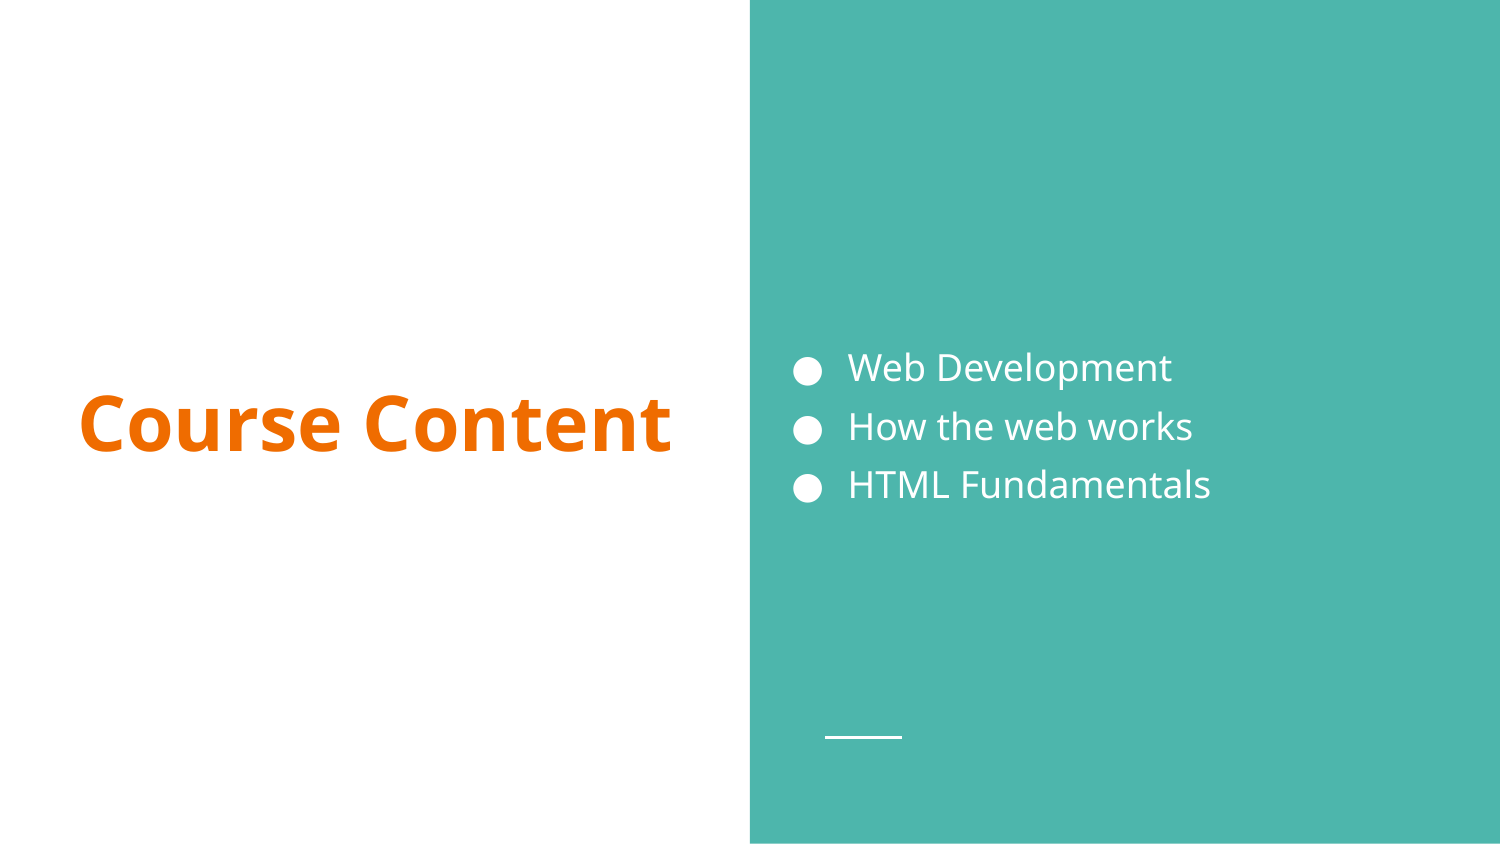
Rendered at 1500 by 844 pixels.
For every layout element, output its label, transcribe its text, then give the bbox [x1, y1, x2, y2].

list Web Development How the web works HTML Fundamentals [757, 118, 1486, 725]
title Course Content [43, 313, 708, 530]
